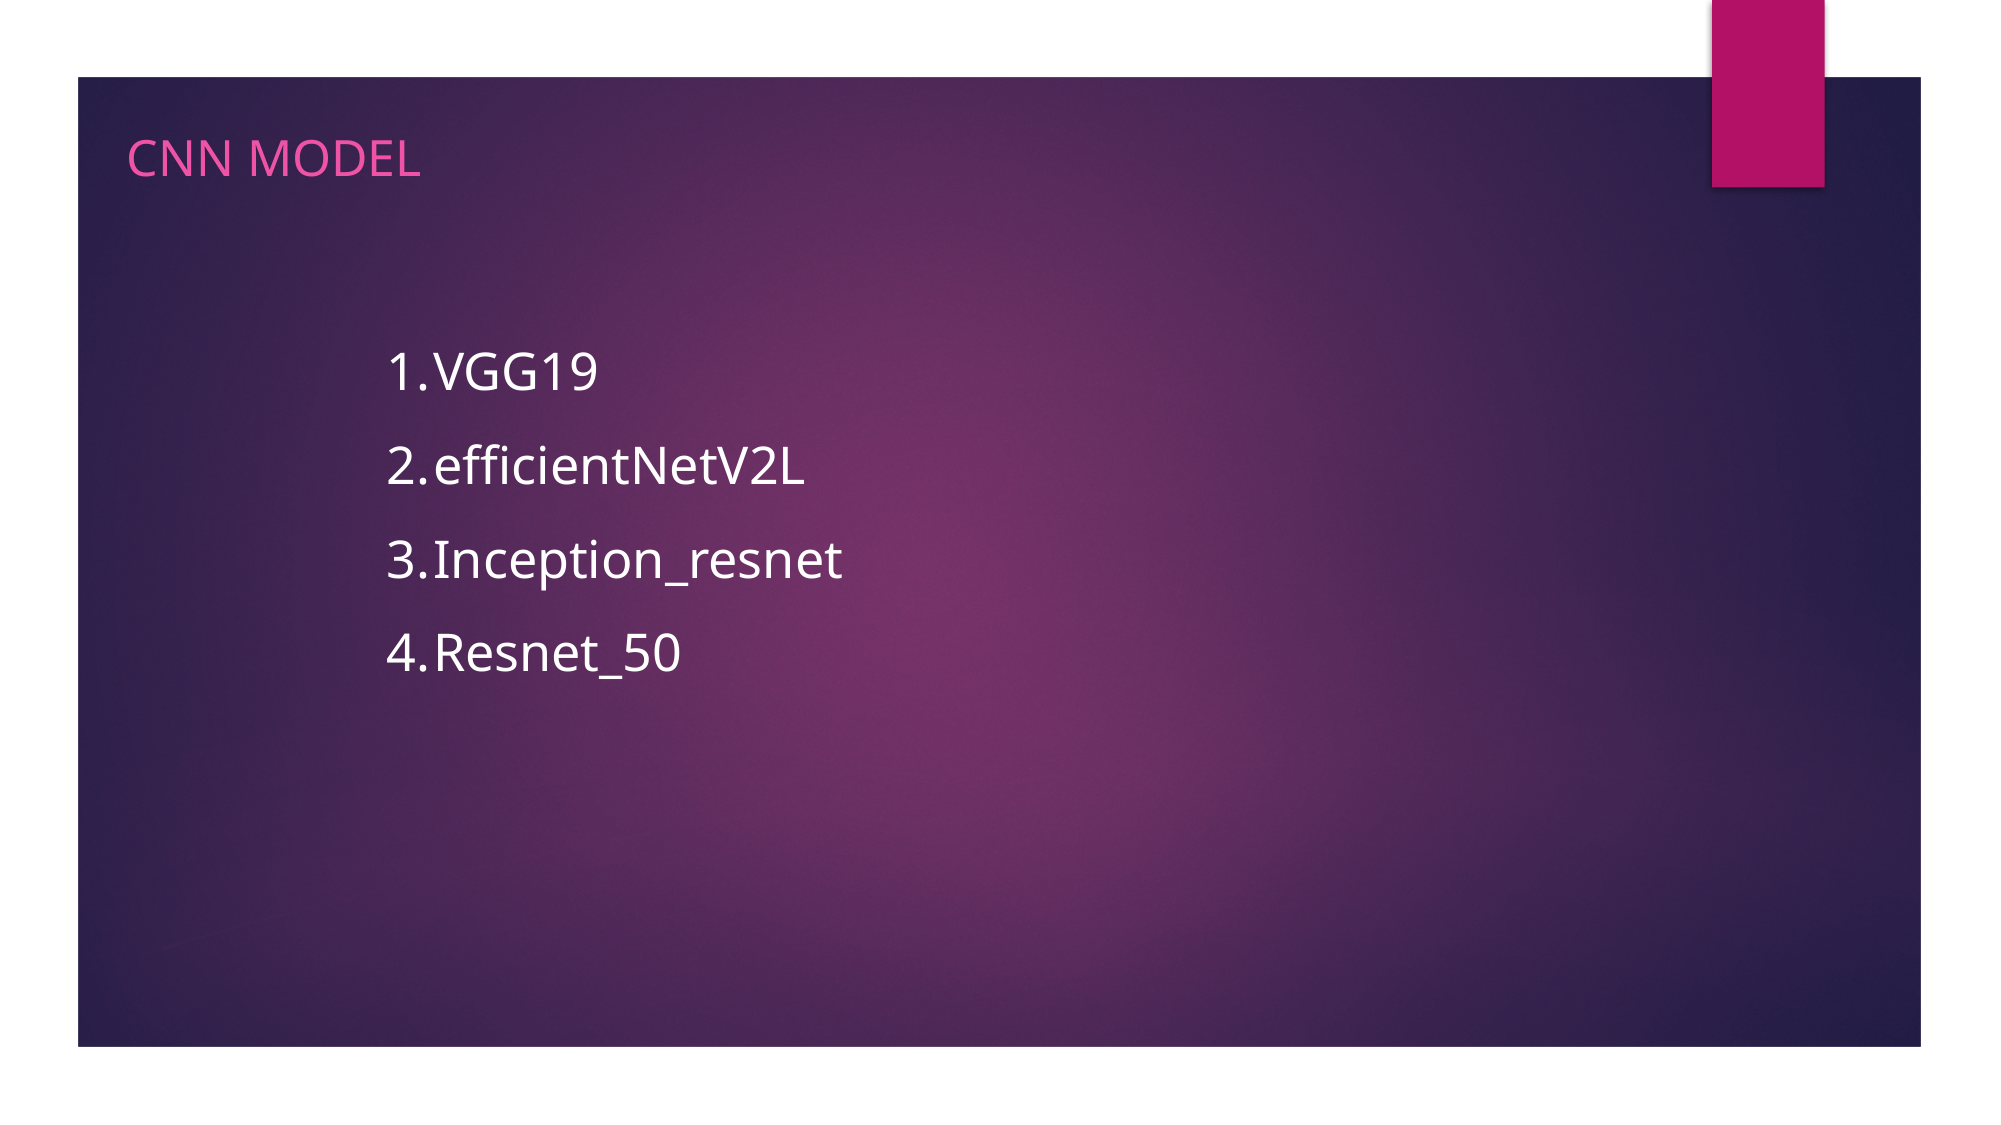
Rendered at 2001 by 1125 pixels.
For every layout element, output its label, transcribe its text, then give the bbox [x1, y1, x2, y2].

text_box VGG19 efficientNetV2L Inception_resnet Resnet_50 [371, 292, 1763, 1035]
subtitle CNN MODEL [111, 119, 462, 199]
